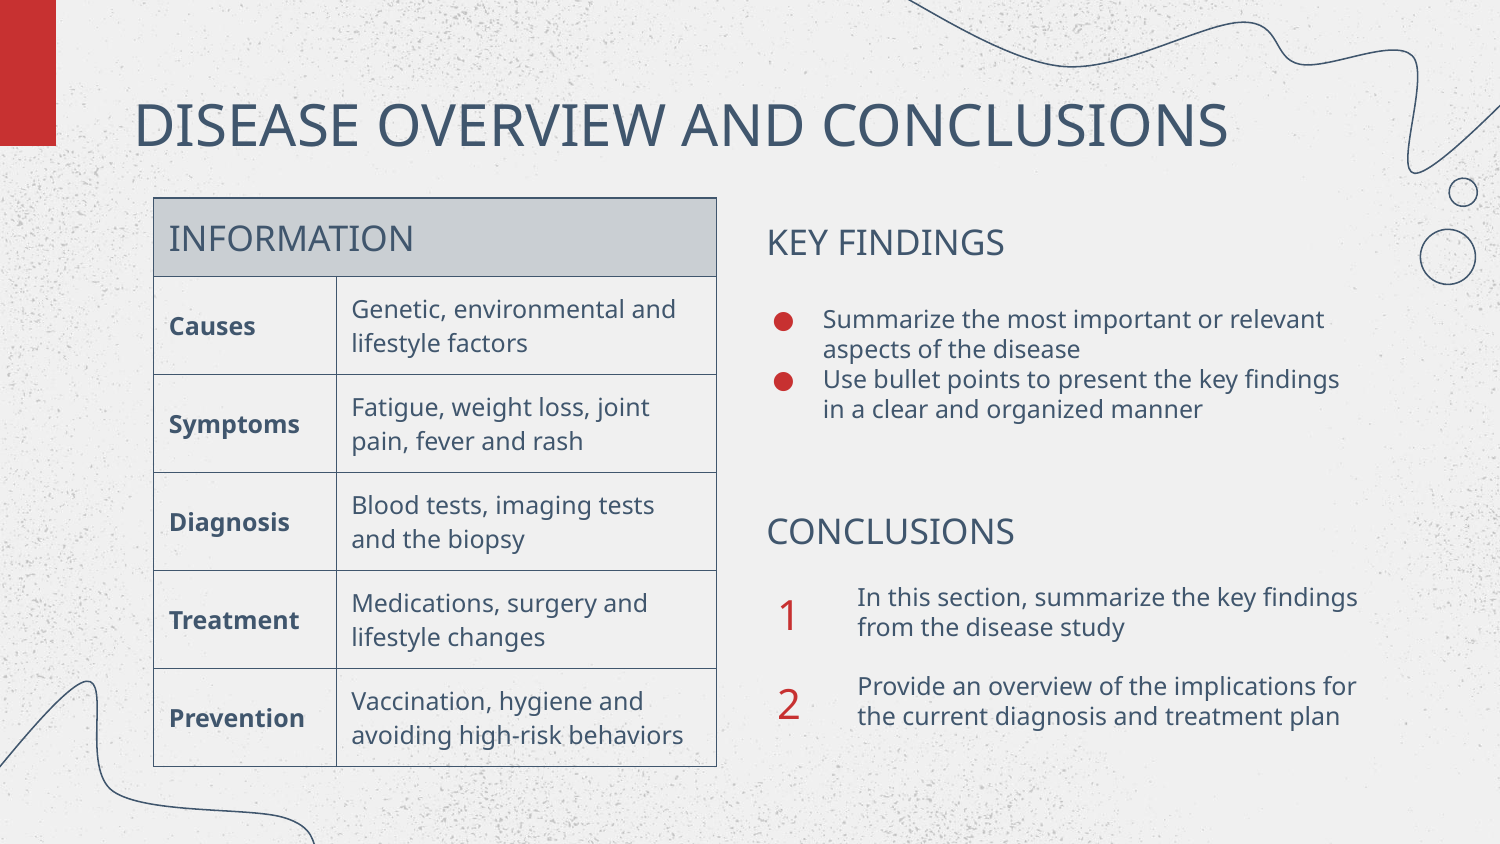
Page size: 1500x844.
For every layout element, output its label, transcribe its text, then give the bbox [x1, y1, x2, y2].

picture [913, 0, 1500, 172]
table_cell Treatment [154, 571, 336, 668]
table_cell Fatigue, weight loss, joint pain, fever and rash [337, 375, 716, 472]
table_cell Medications, surgery and lifestyle changes [337, 571, 716, 668]
subtitle KEY FINDINGS [751, 223, 1382, 278]
table_cell Genetic, environmental and lifestyle factors [337, 277, 716, 374]
table_cell Symptoms [154, 375, 336, 472]
text_box 2 [751, 654, 827, 751]
subtitle Provide an overview of the implications for the current diagnosis and treatment plan [842, 655, 1383, 751]
text_box 1 [751, 566, 827, 654]
picture [0, 683, 313, 844]
table_cell Prevention [154, 669, 336, 766]
subtitle In this section, summarize the key findings from the disease study [842, 566, 1383, 655]
table_cell Causes [154, 277, 336, 374]
subtitle CONCLUSIONS [751, 506, 1382, 567]
table_cell Blood tests, imaging tests and the biopsy [337, 473, 716, 570]
title DISEASE OVERVIEW AND CONCLUSIONS [118, 72, 1382, 167]
table_cell Diagnosis [154, 473, 336, 570]
table_cell Vaccination, hygiene and avoiding high-risk behaviors [337, 669, 716, 766]
subtitle Summarize the most important or relevant aspects of the disease Use bullet points to present the key findings in a clear and organized manner [751, 288, 1382, 446]
table_header INFORMATION [154, 199, 716, 276]
picture [0, 0, 1500, 844]
